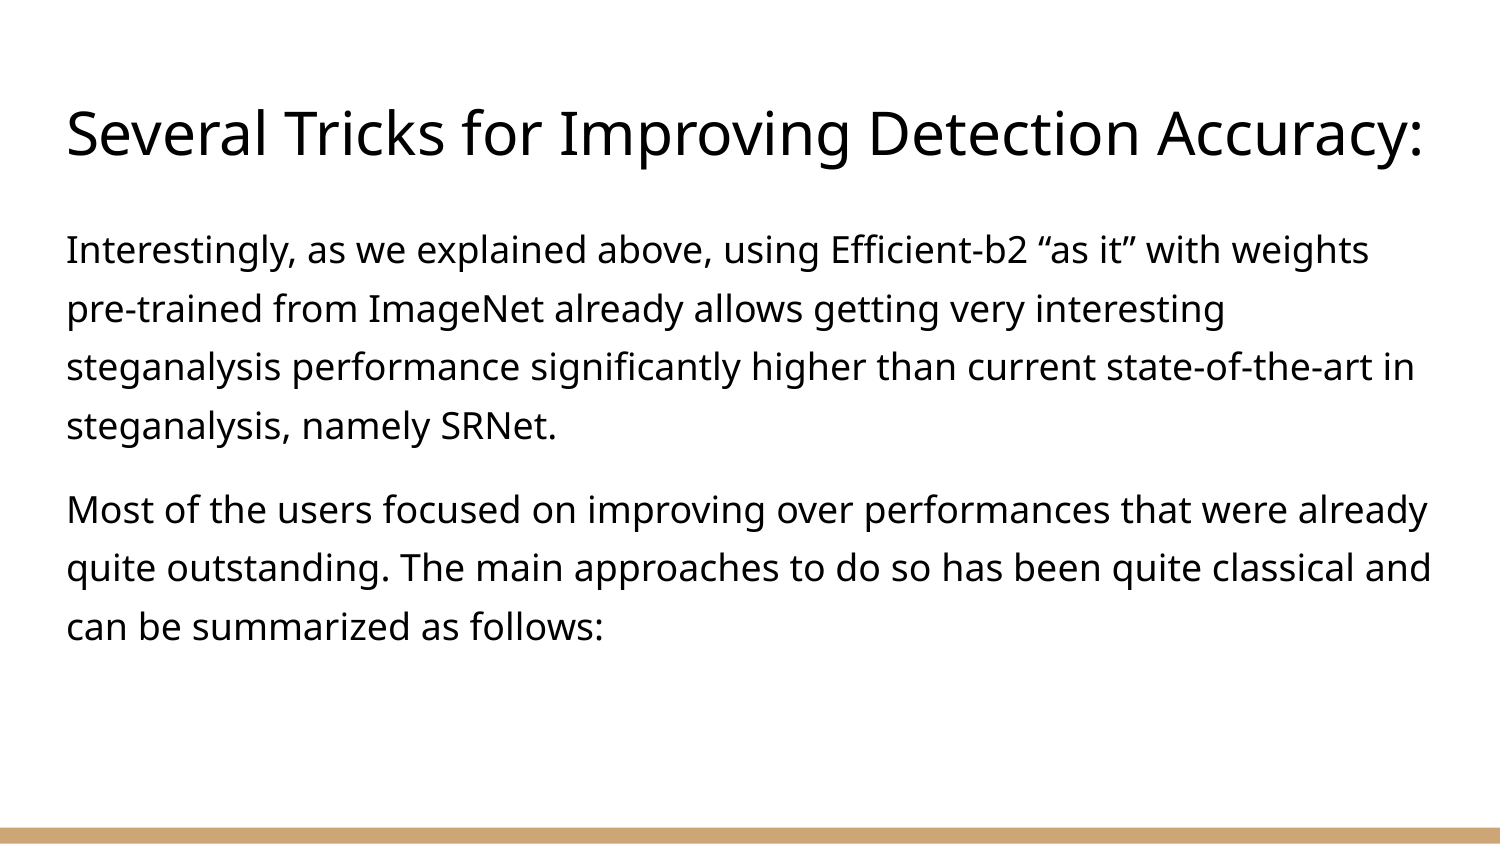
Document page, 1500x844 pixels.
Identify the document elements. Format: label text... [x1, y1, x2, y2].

title Several Tricks for Improving Detection Accuracy: [51, 51, 1449, 189]
list Interestingly, as we explained above, using Efficient-b2 “as it” with weights pre-trained from ImageNet already allows getting very interesting steganalysis performance significantly higher than current state-of-the-art in steganalysis, namely SRNet. Most of the users focused on improving over performances that were already quite outstanding. The main approaches to do so has been quite classical and can be summarized as follows: [51, 200, 1449, 752]
